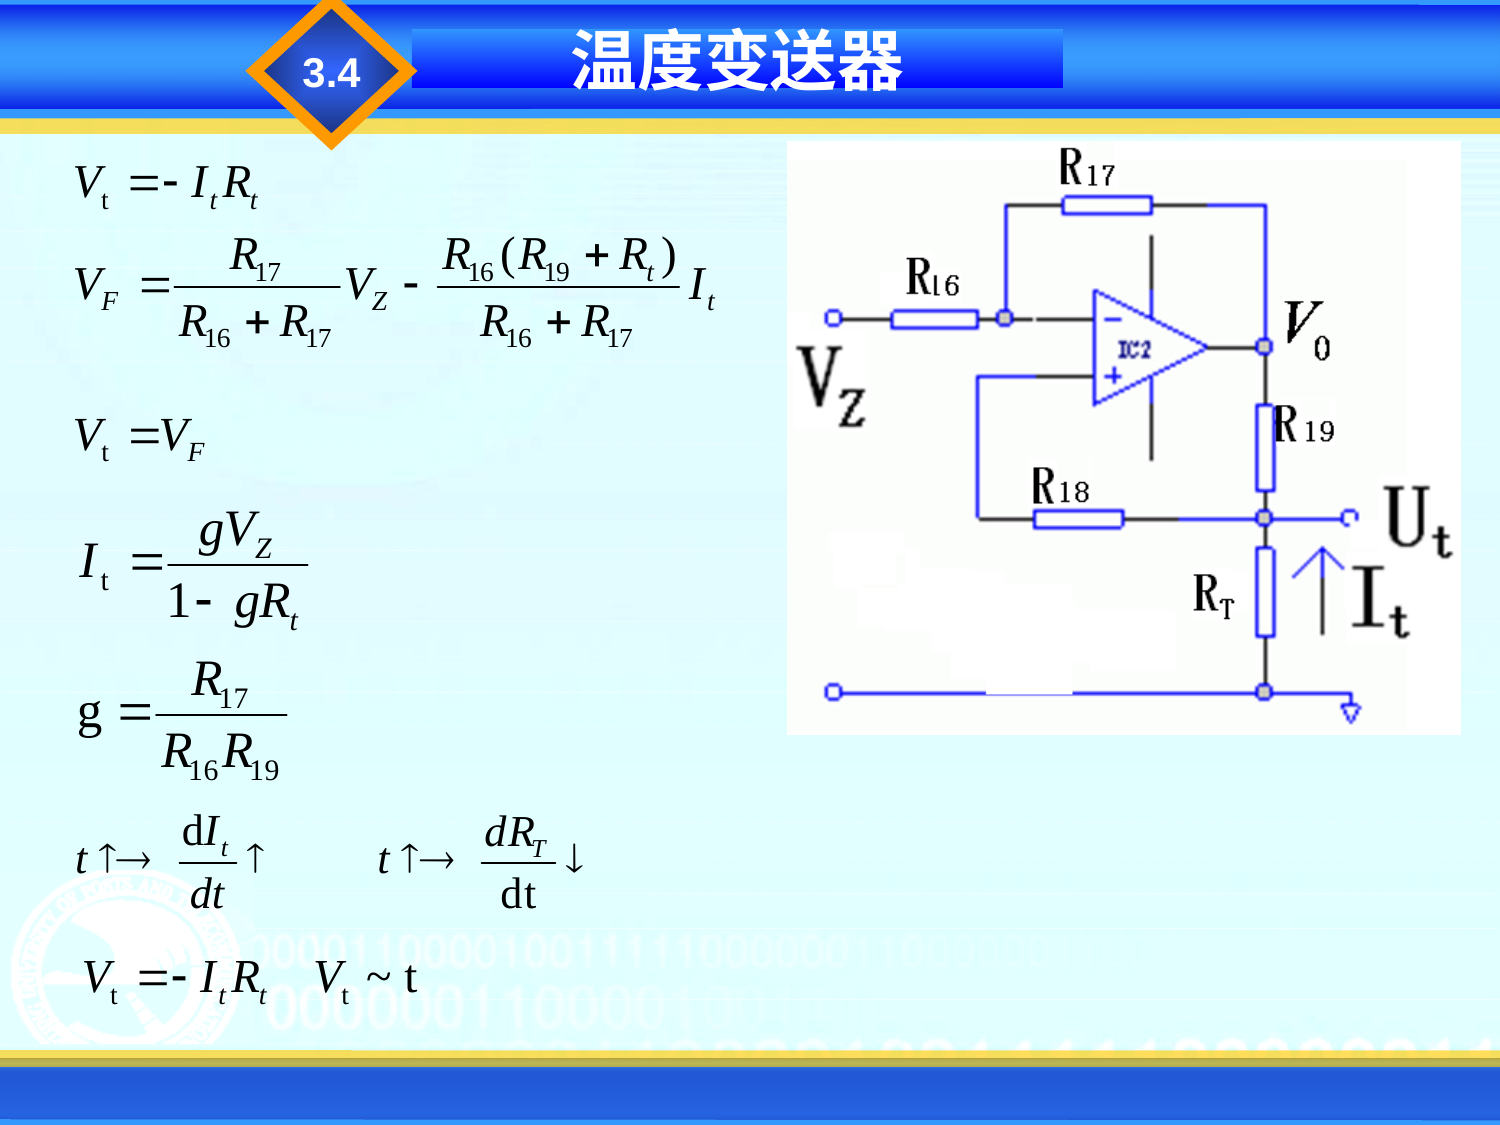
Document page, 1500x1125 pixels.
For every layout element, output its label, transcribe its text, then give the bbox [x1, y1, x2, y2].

picture [787, 141, 1461, 735]
picture [338, 5, 1500, 109]
picture [0, 1067, 1500, 1120]
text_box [78, 944, 429, 1017]
picture [0, 5, 324, 109]
text_box 3.4 [254, 0, 409, 142]
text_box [69, 152, 726, 357]
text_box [371, 803, 601, 919]
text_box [69, 494, 318, 793]
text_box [69, 402, 217, 474]
text_box 温度变送器 [411, 29, 1063, 88]
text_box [69, 803, 280, 919]
